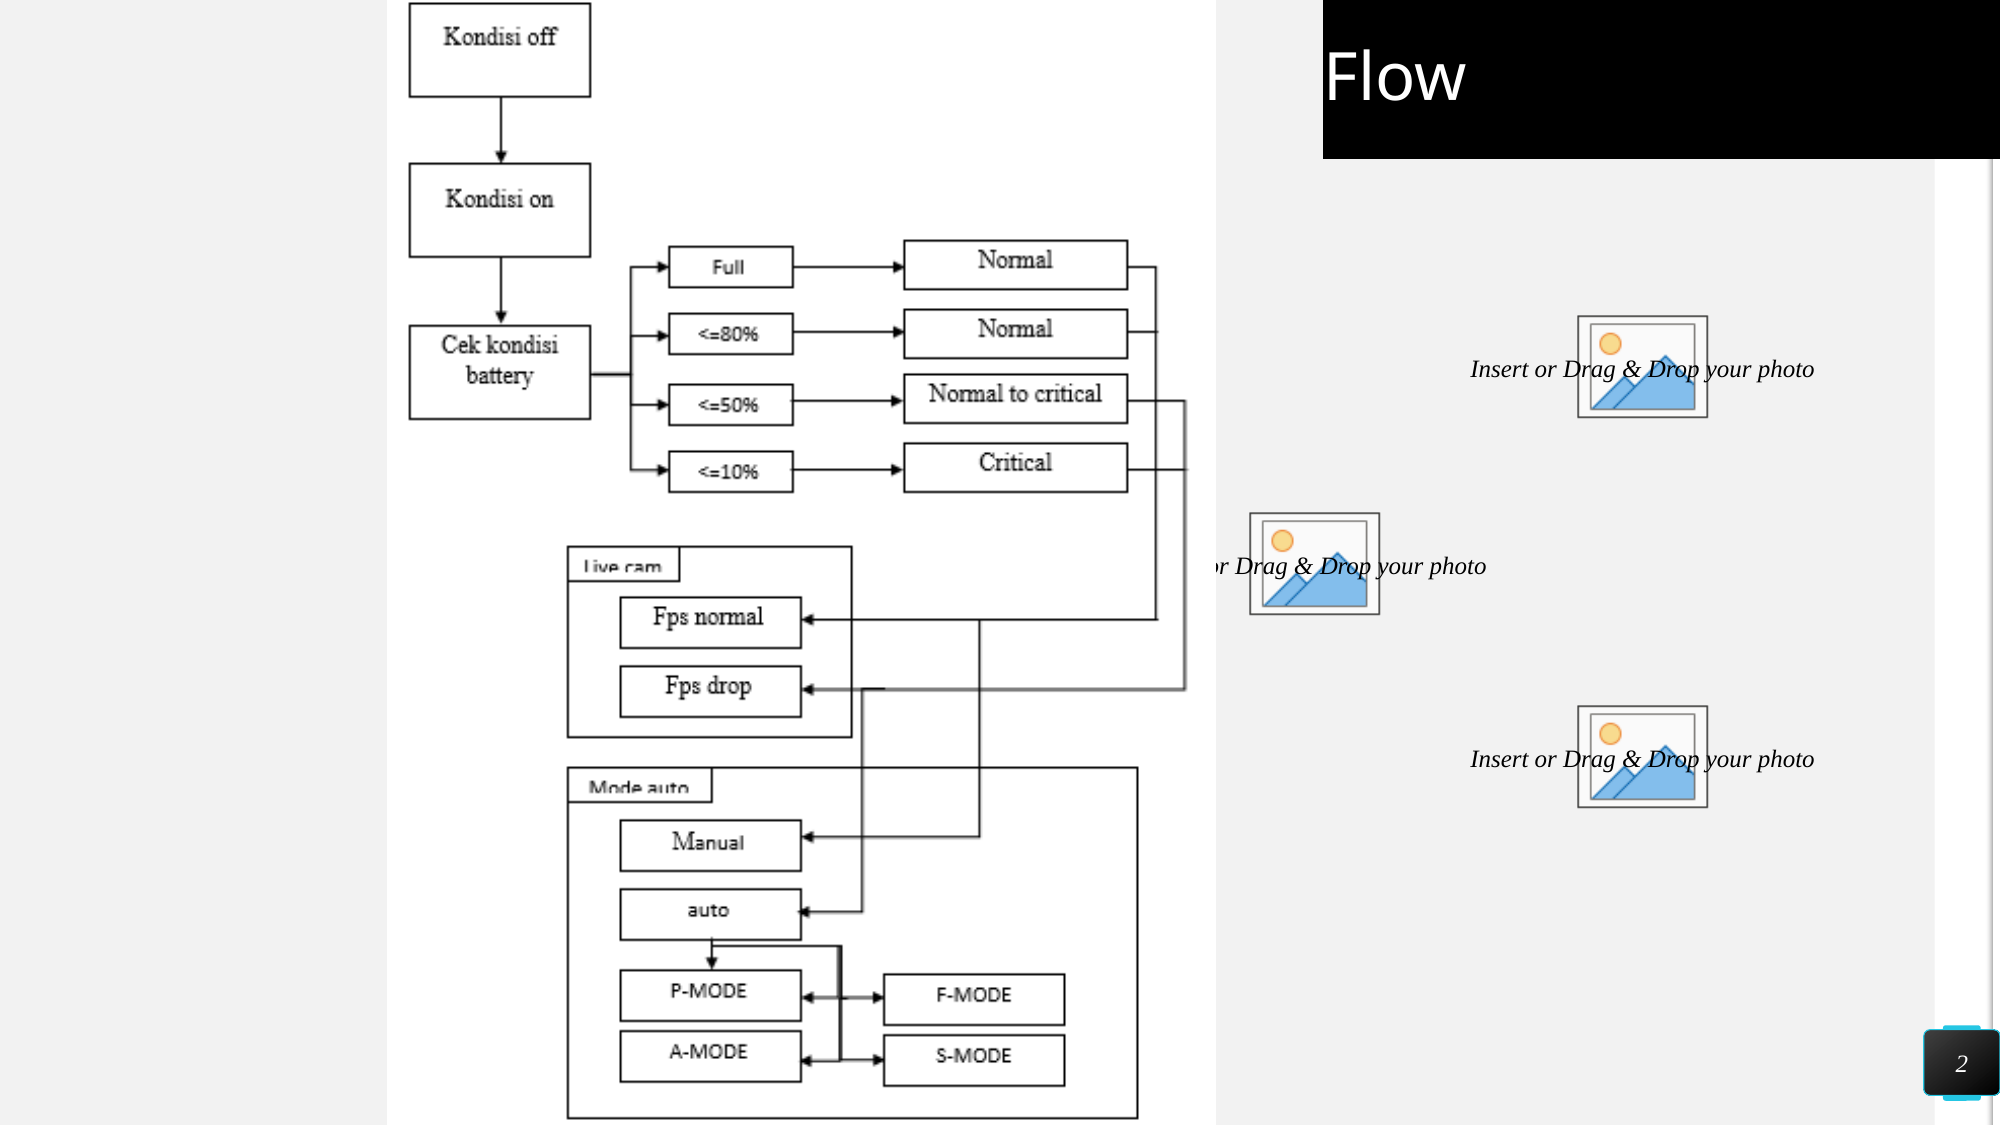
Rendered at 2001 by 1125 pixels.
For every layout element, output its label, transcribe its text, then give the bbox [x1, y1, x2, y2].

slide_number 2 [1923, 1029, 2000, 1096]
picture [387, 0, 1841, 1125]
text_box Flow [1323, 0, 2000, 159]
